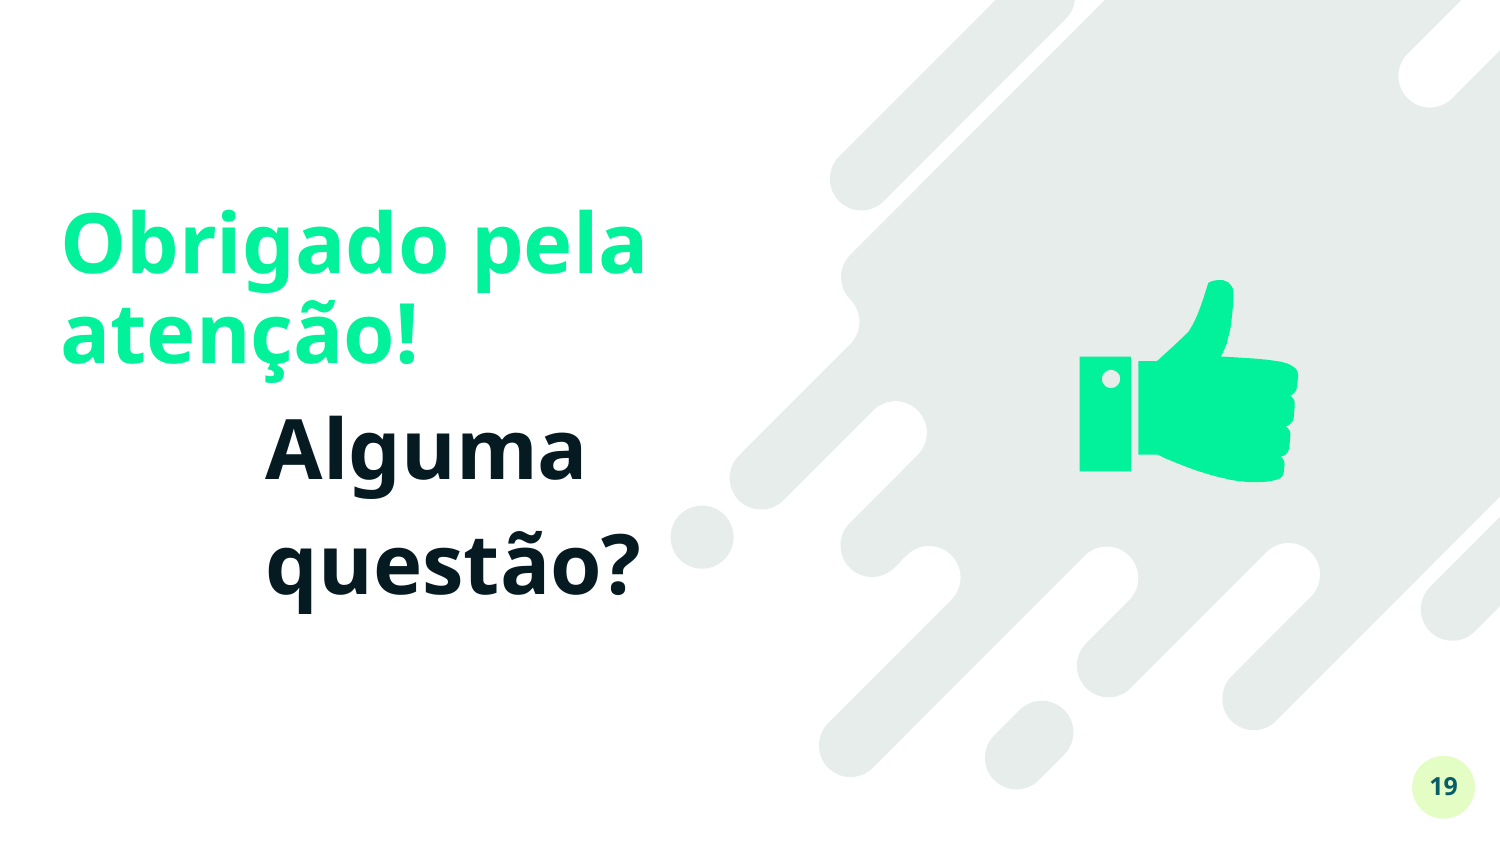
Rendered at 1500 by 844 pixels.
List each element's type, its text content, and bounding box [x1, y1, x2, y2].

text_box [1079, 279, 1299, 483]
list Alguma questão? [265, 381, 971, 516]
slide_number 19 [1412, 755, 1475, 819]
title Obrigado pela atenção! [60, 247, 971, 382]
